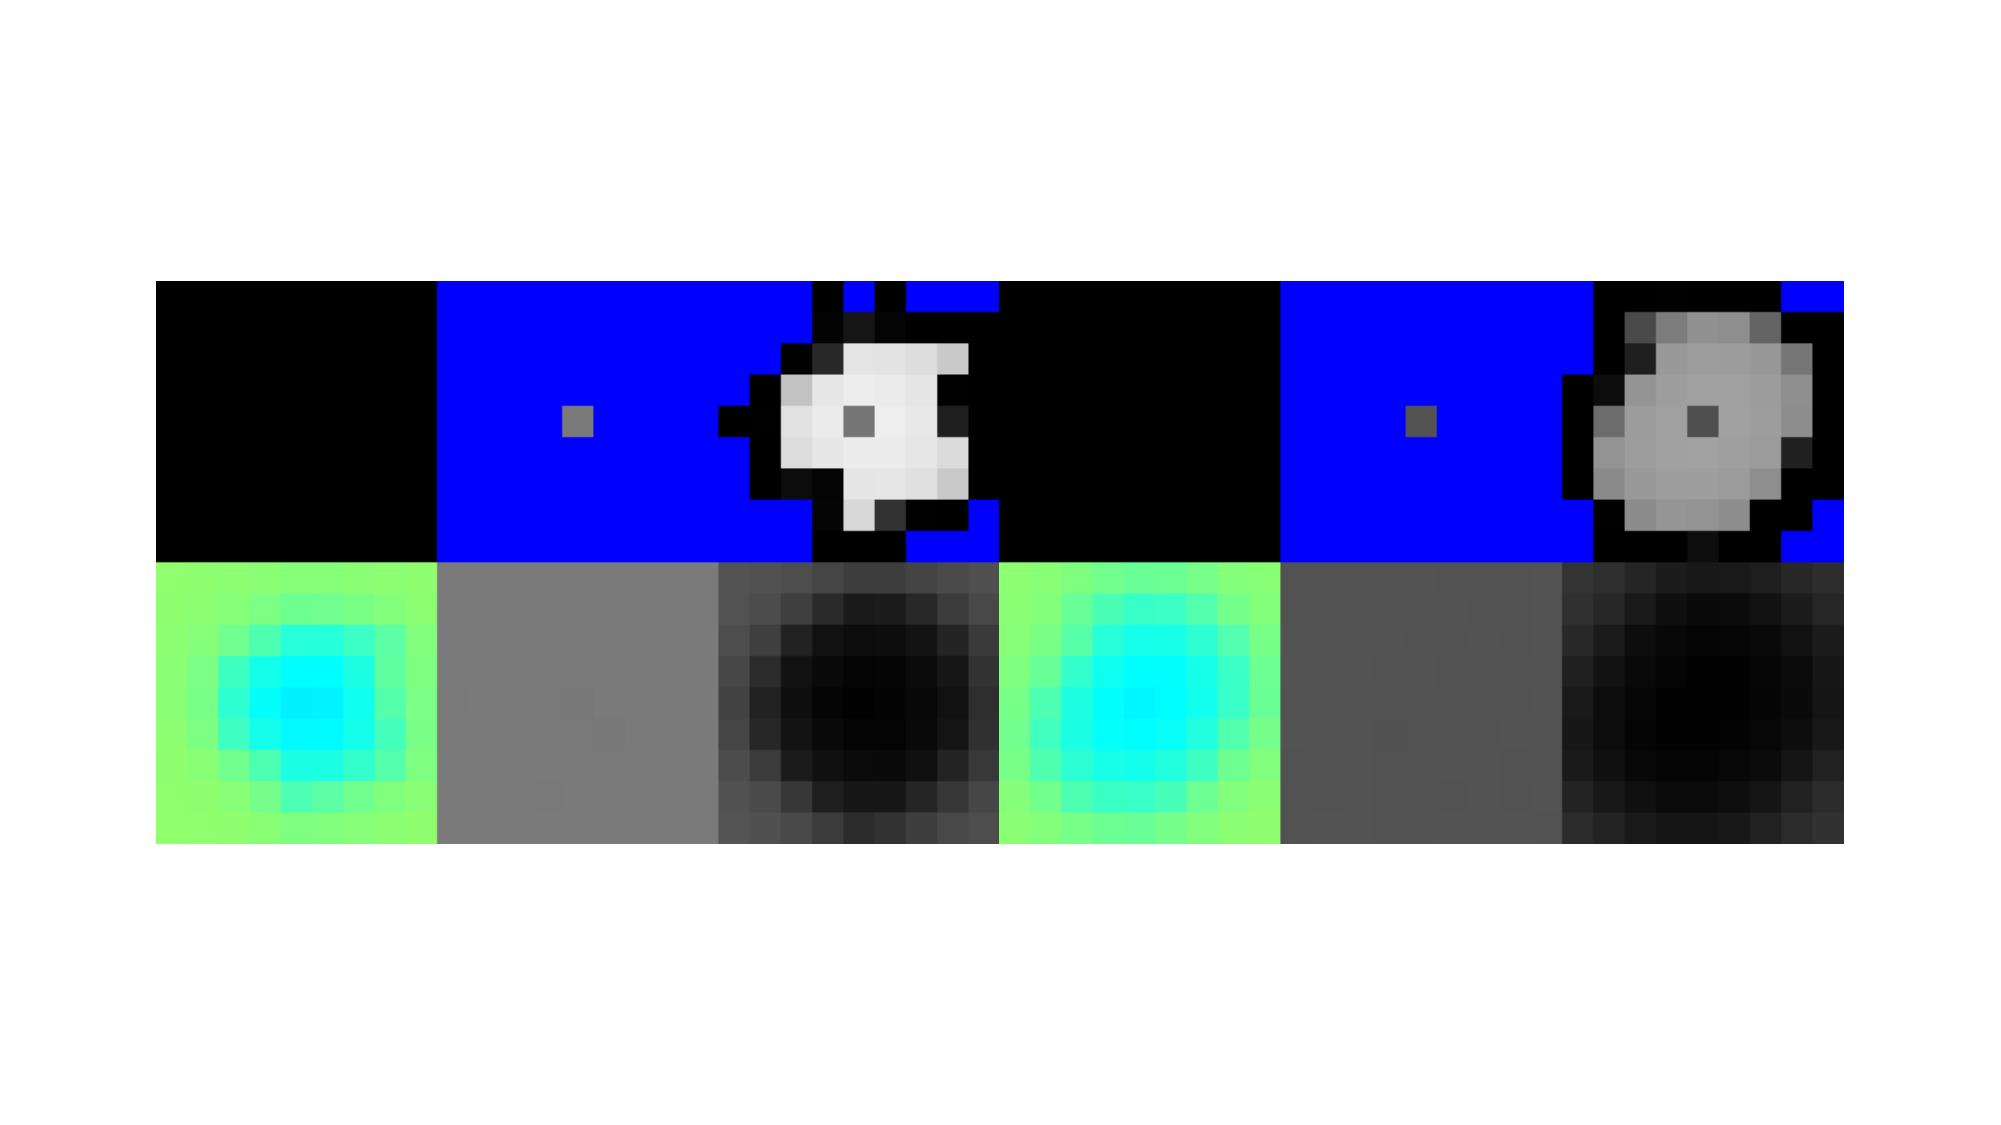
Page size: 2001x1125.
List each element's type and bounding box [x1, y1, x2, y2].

picture [156, 281, 1844, 844]
